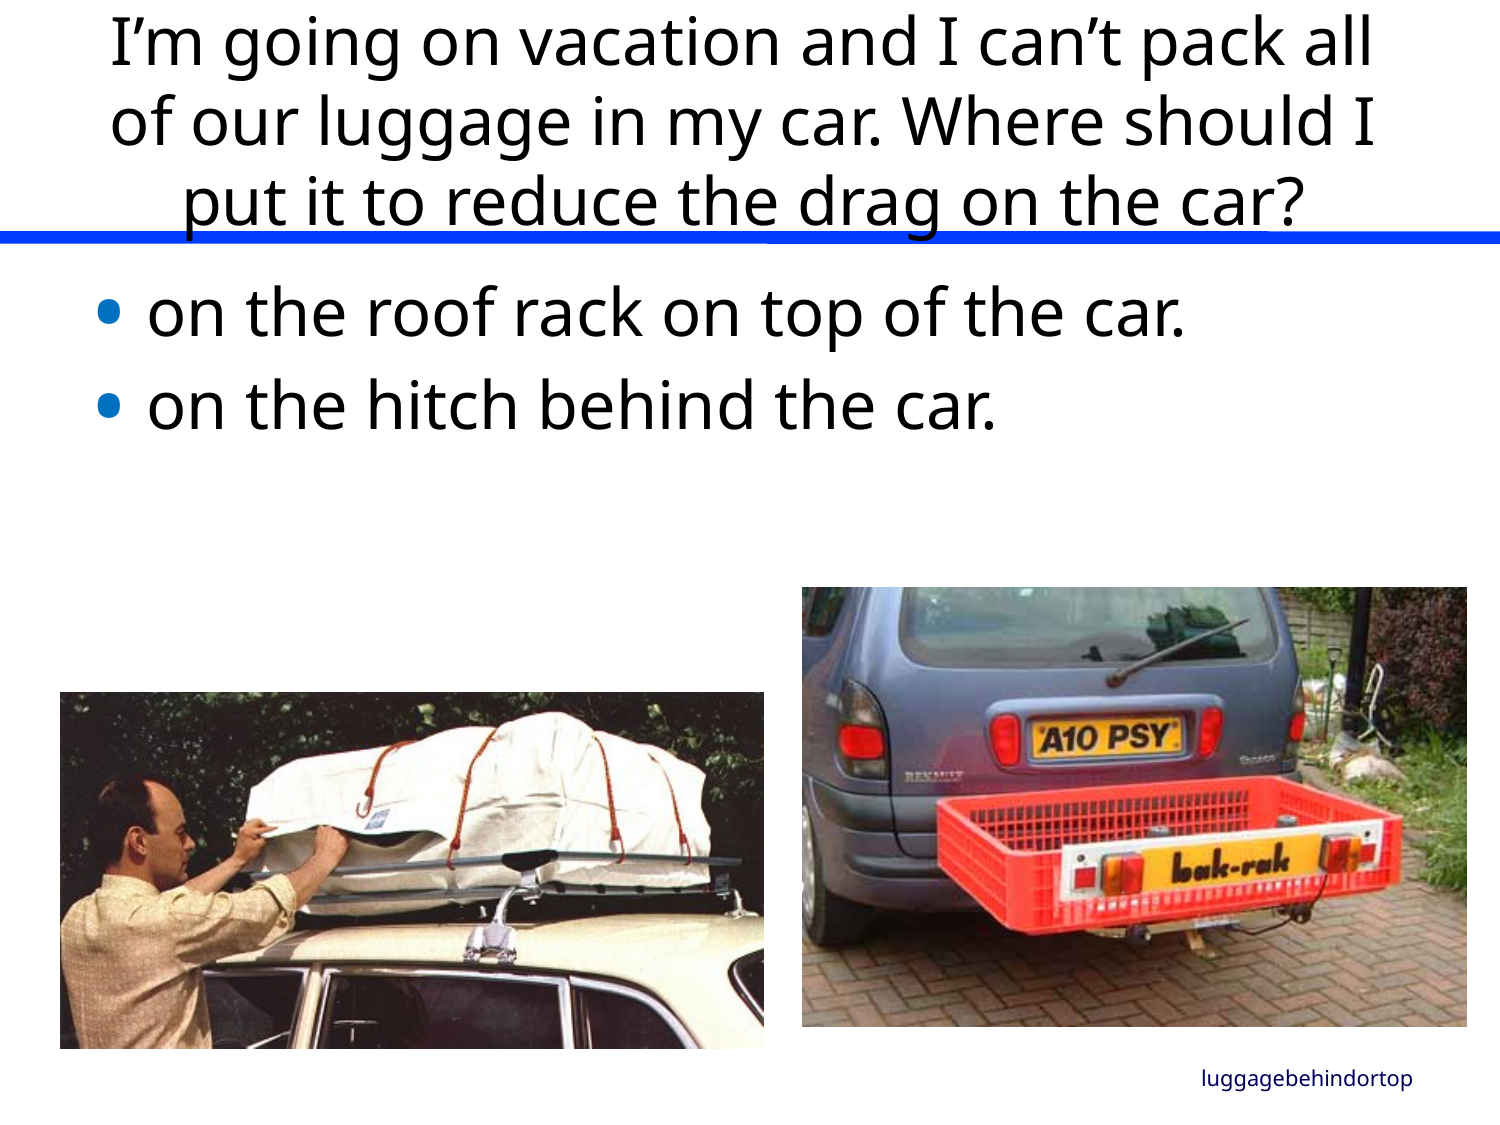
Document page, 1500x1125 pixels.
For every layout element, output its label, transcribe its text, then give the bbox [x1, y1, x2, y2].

list I’m going on vacation and I can’t pack all of our luggage in my car. Where should I put it to reduce the drag on the car? [87, 24, 1401, 213]
picture [60, 692, 765, 1050]
picture [802, 587, 1467, 1027]
title luggagebehindortop [1120, 1033, 1495, 1122]
list on the roof rack on top of the car. on the hitch behind the car. [74, 262, 1426, 1006]
